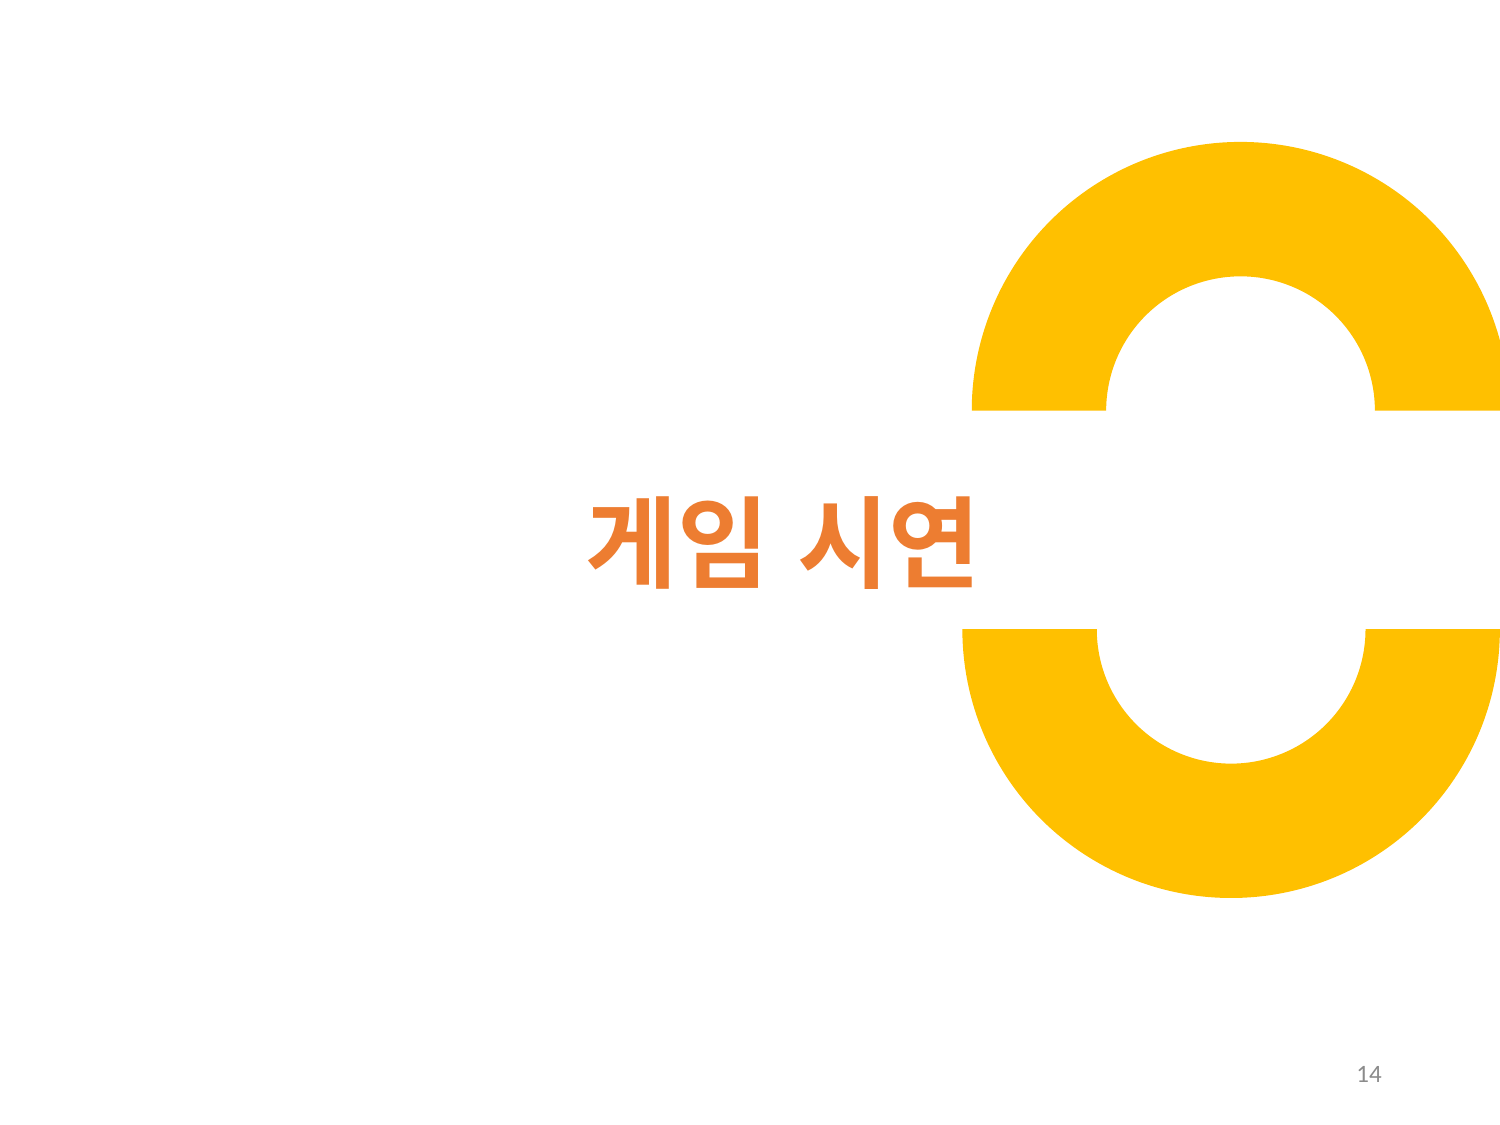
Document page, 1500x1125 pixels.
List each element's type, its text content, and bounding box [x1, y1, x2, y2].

text_box [970, 140, 1500, 412]
text_box [961, 628, 1500, 900]
slide_number 14 [1059, 1042, 1397, 1103]
title 게임 시연 [426, 410, 1141, 610]
